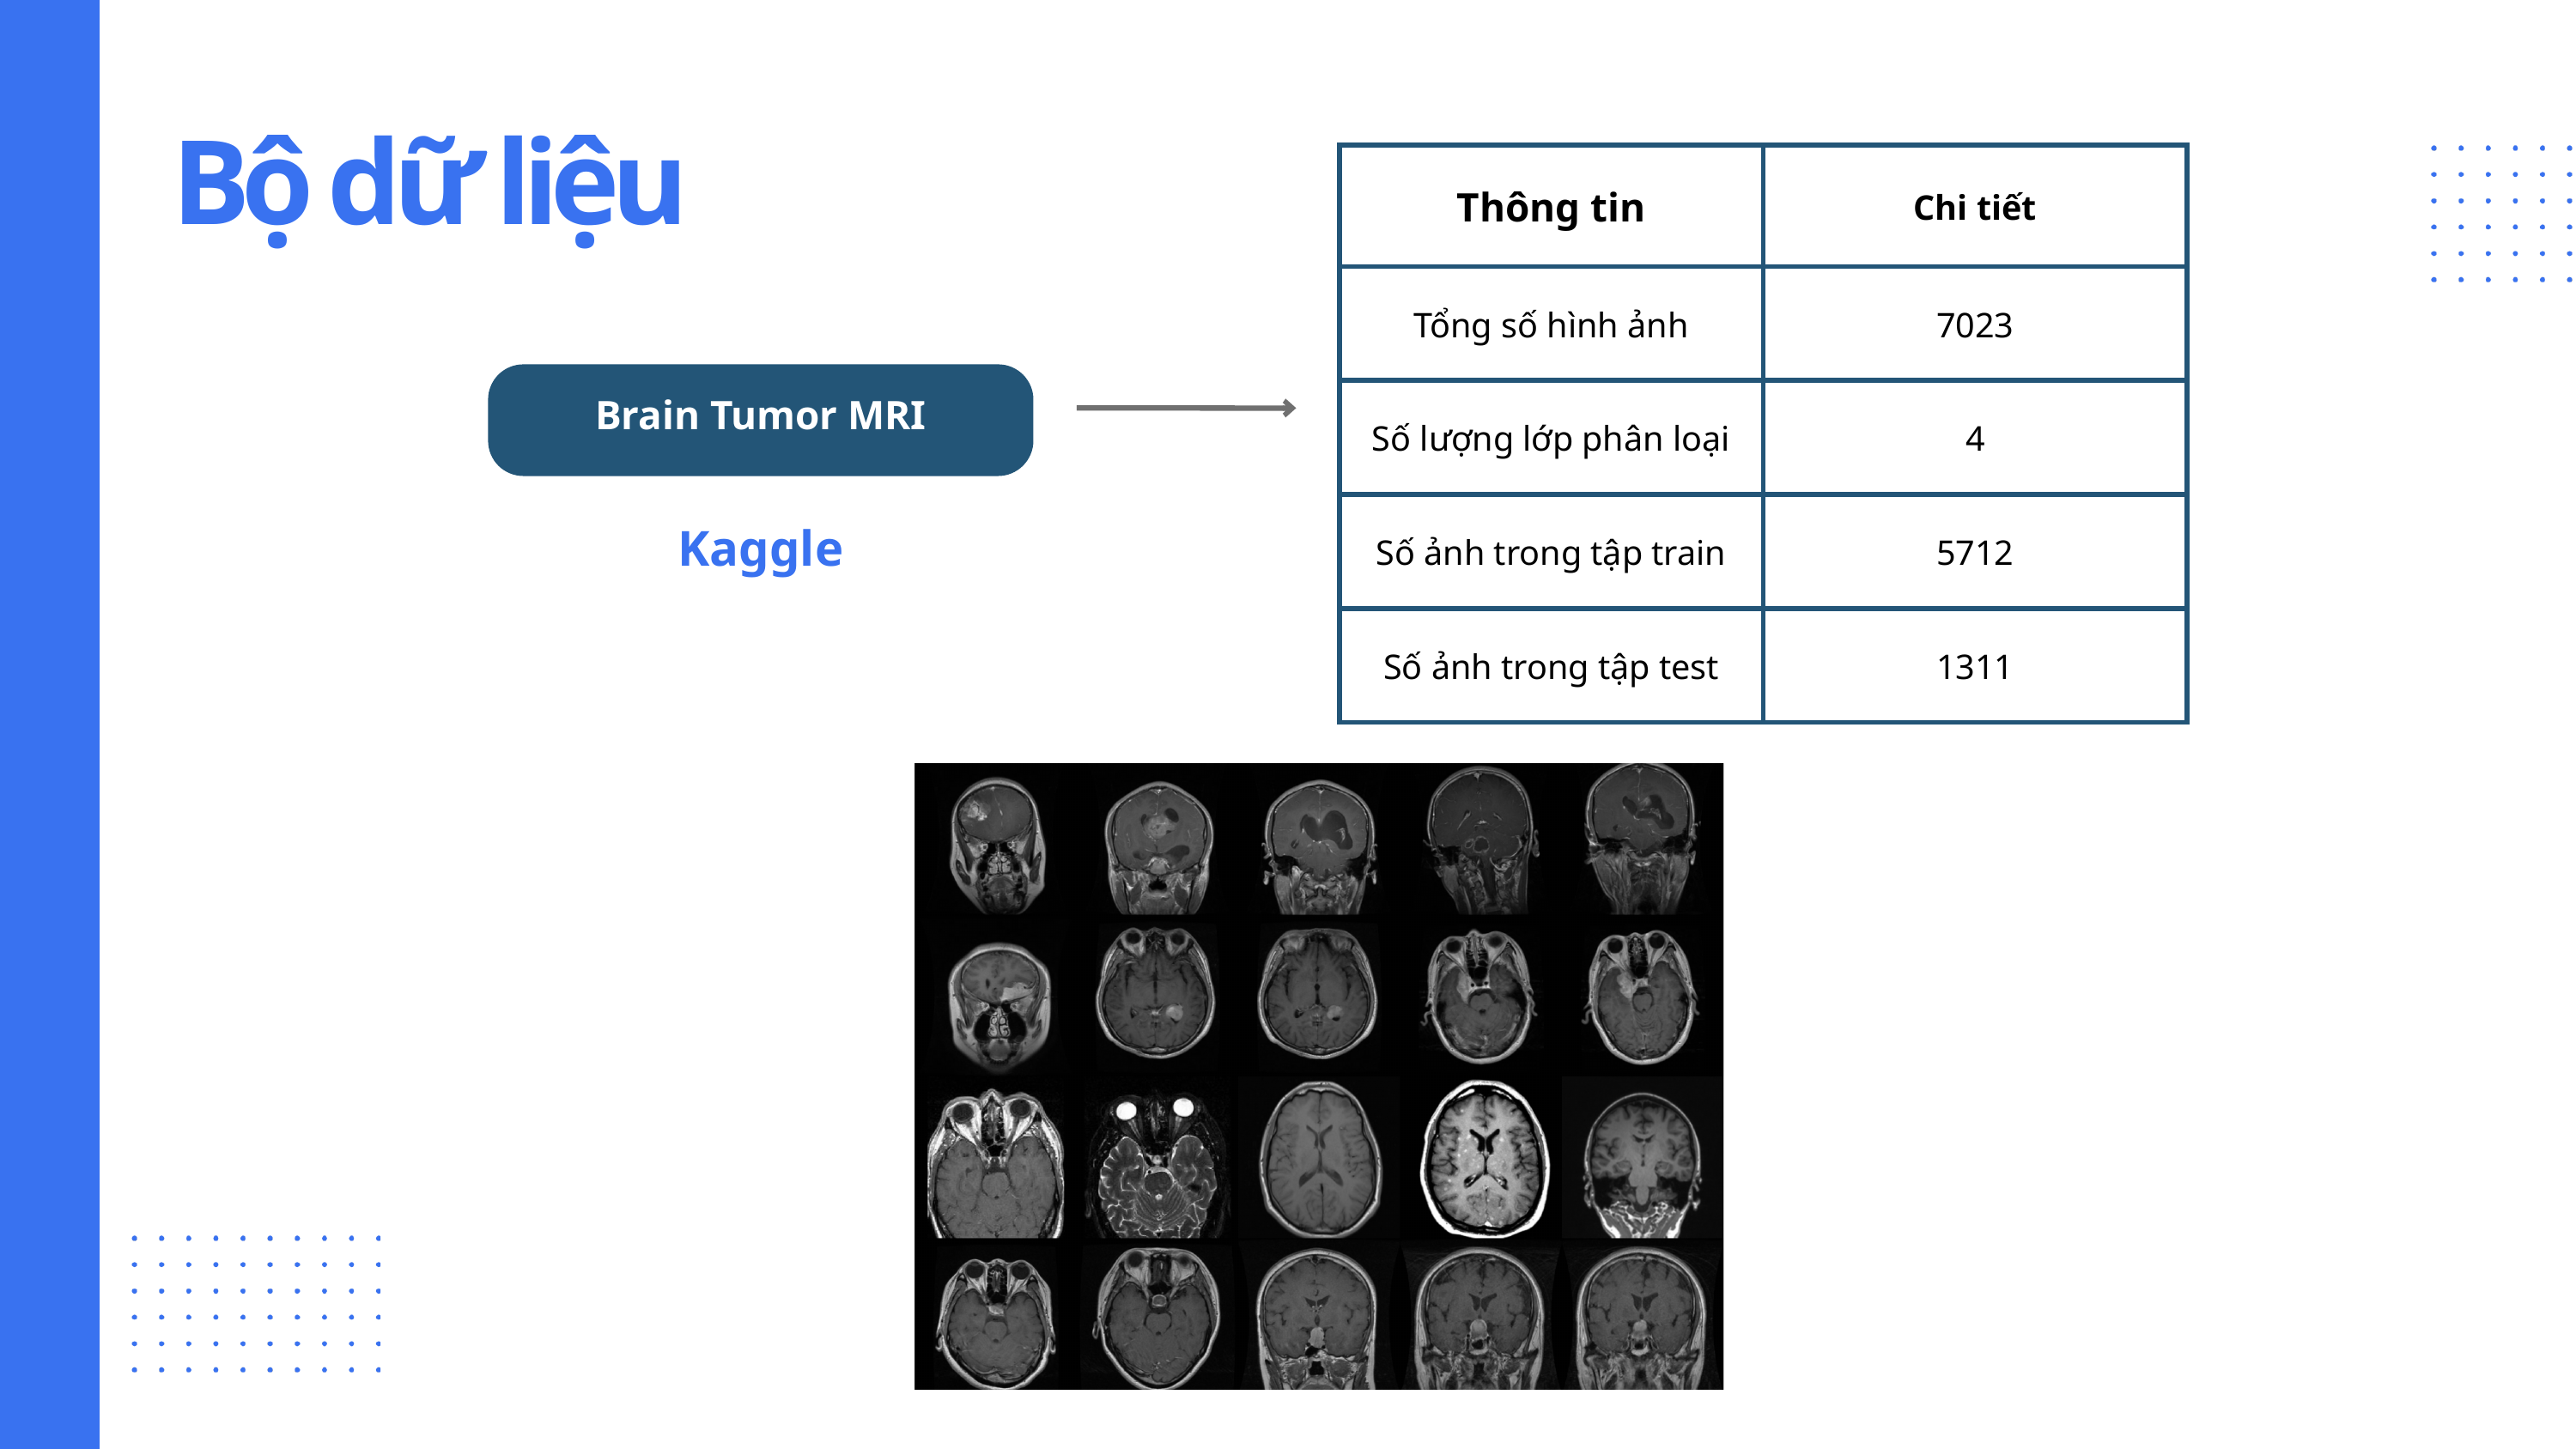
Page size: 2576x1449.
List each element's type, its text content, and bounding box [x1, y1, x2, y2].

table_cell 1311 [1765, 611, 2184, 720]
table_cell Số ảnh trong tập test [1342, 611, 1761, 720]
table_header Thông tin [1342, 148, 1761, 264]
text_box [909, 763, 1728, 1390]
table_cell Số ảnh trong tập train [1342, 497, 1761, 606]
table_cell Tổng số hình ảnh [1342, 269, 1761, 378]
text_box [2431, 145, 2576, 282]
table_header Chi tiết [1765, 148, 2184, 264]
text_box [0, 0, 100, 1449]
table_cell Số lượng lớp phân loại [1342, 383, 1761, 492]
table_cell 7023 [1765, 269, 2184, 378]
text_box Bộ dữ liệu [171, 84, 761, 248]
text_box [488, 364, 1034, 573]
table_cell 5712 [1765, 497, 2184, 606]
text_box [131, 1235, 381, 1373]
table_cell 4 [1765, 383, 2184, 492]
